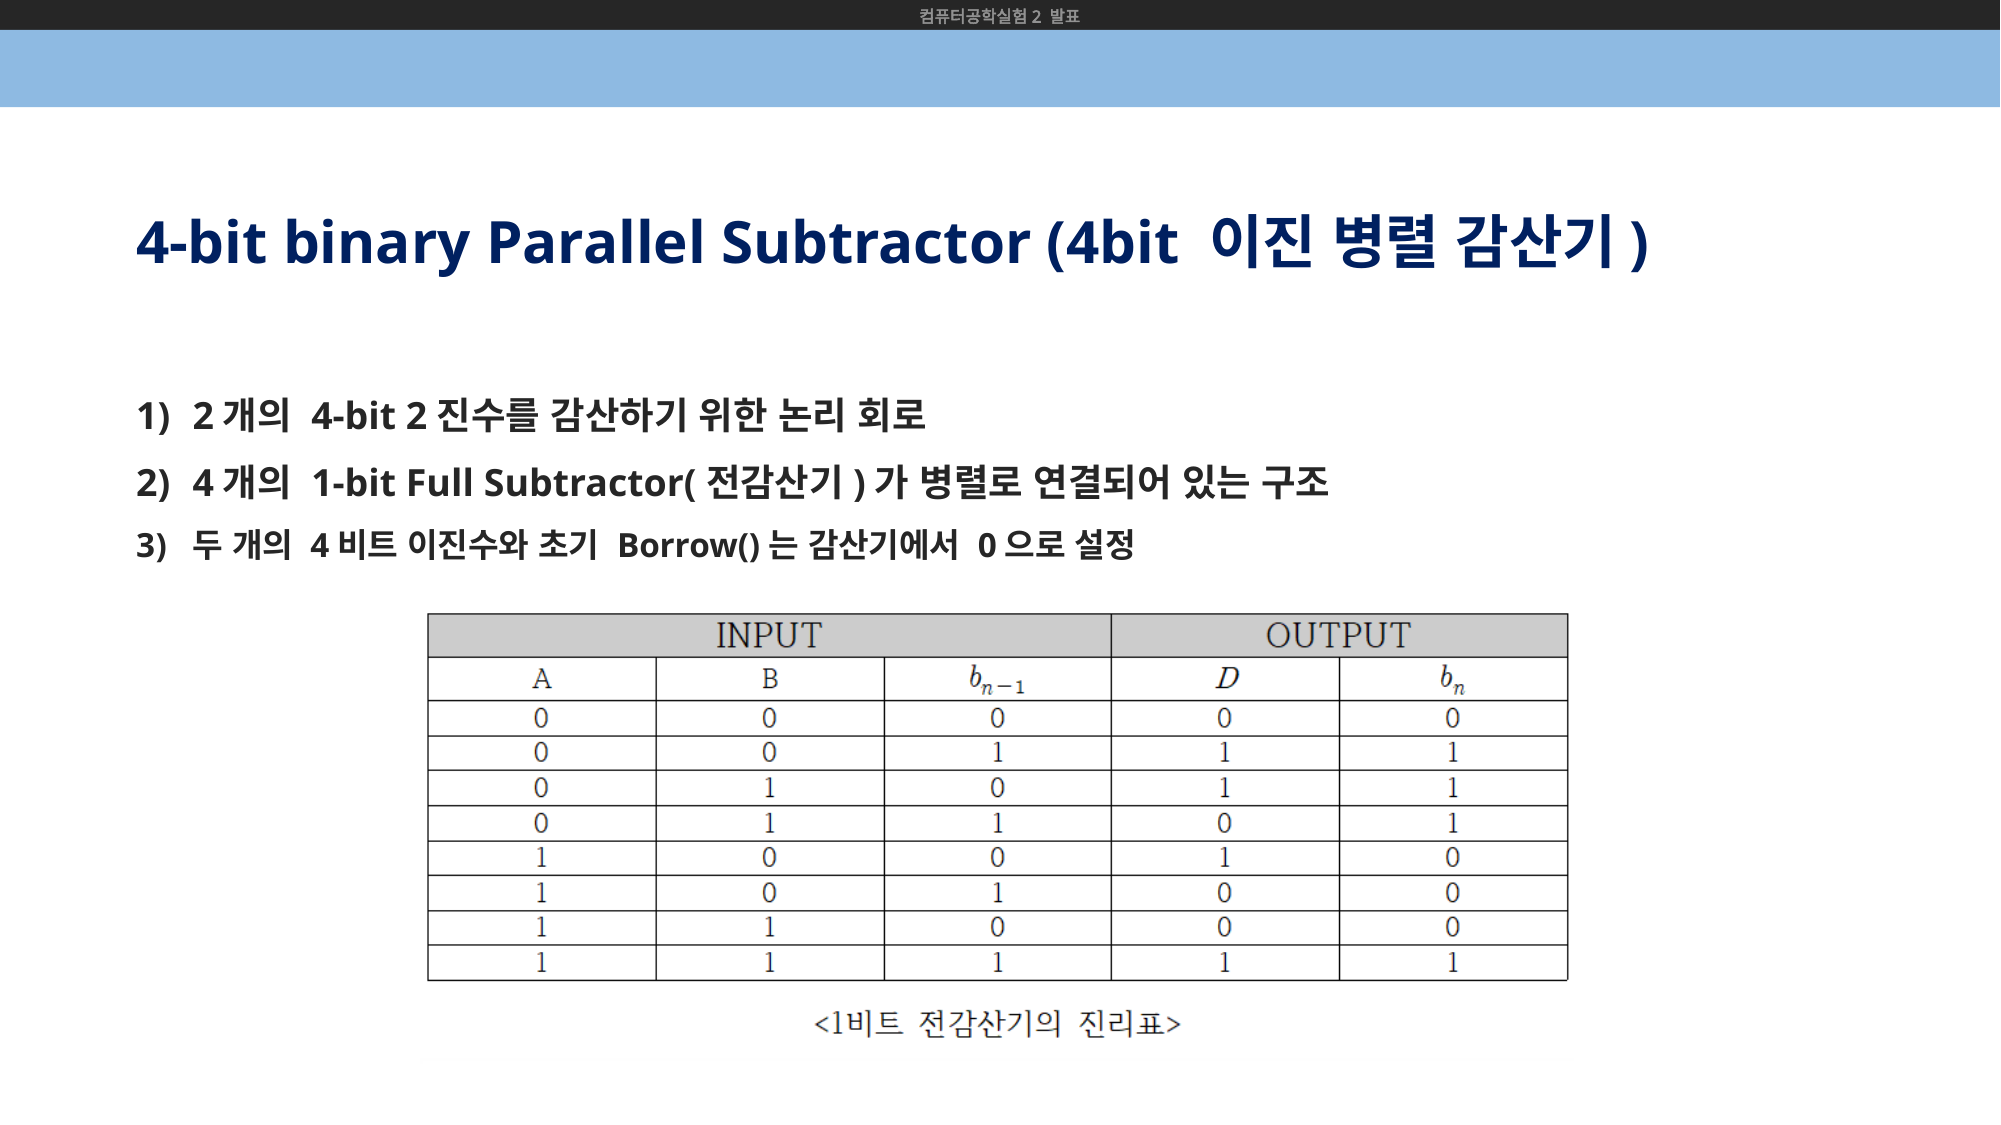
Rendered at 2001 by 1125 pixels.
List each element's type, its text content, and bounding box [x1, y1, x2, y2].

text_box 컴퓨터공학실험2 발표 [0, 0, 2000, 34]
text_box [0, 34, 2000, 108]
picture [358, 595, 1642, 1064]
